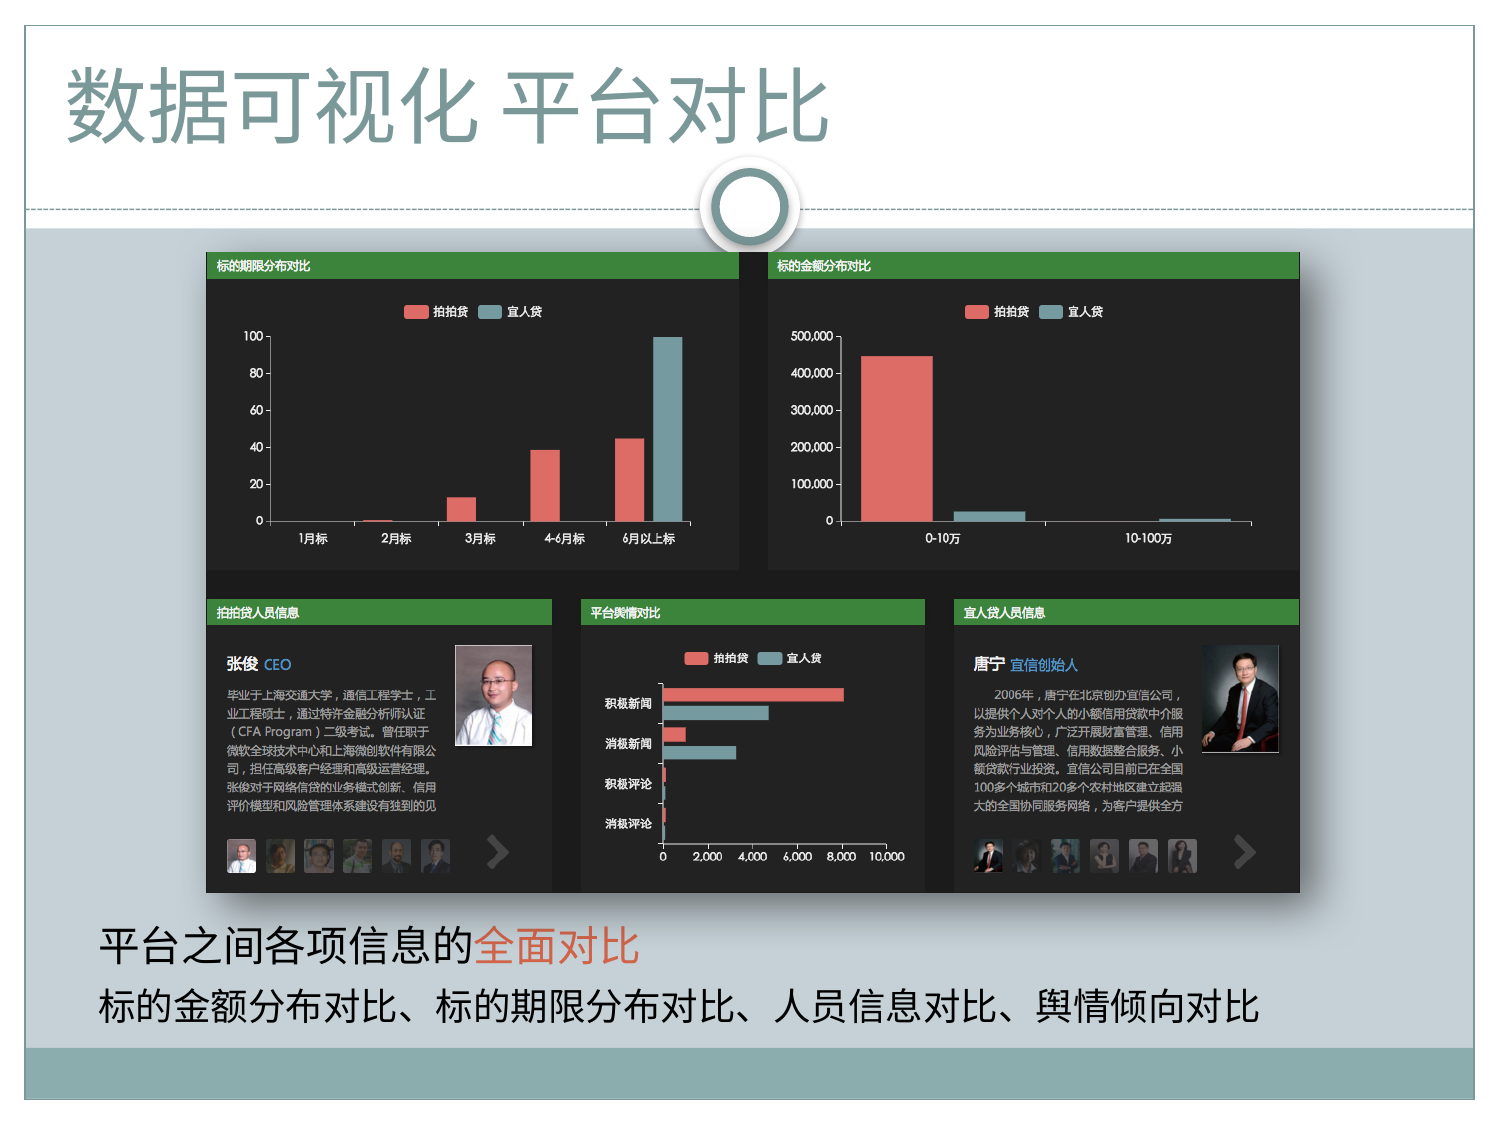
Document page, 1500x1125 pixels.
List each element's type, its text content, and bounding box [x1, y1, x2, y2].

title 数据可视化 平台对比 [49, 37, 1450, 162]
picture [205, 252, 1301, 893]
text_box 平台之间各项信息的全面对比 标的金额分布对比、标的期限分布对比、人员信息对比、舆情倾向对比 [83, 912, 1415, 1035]
